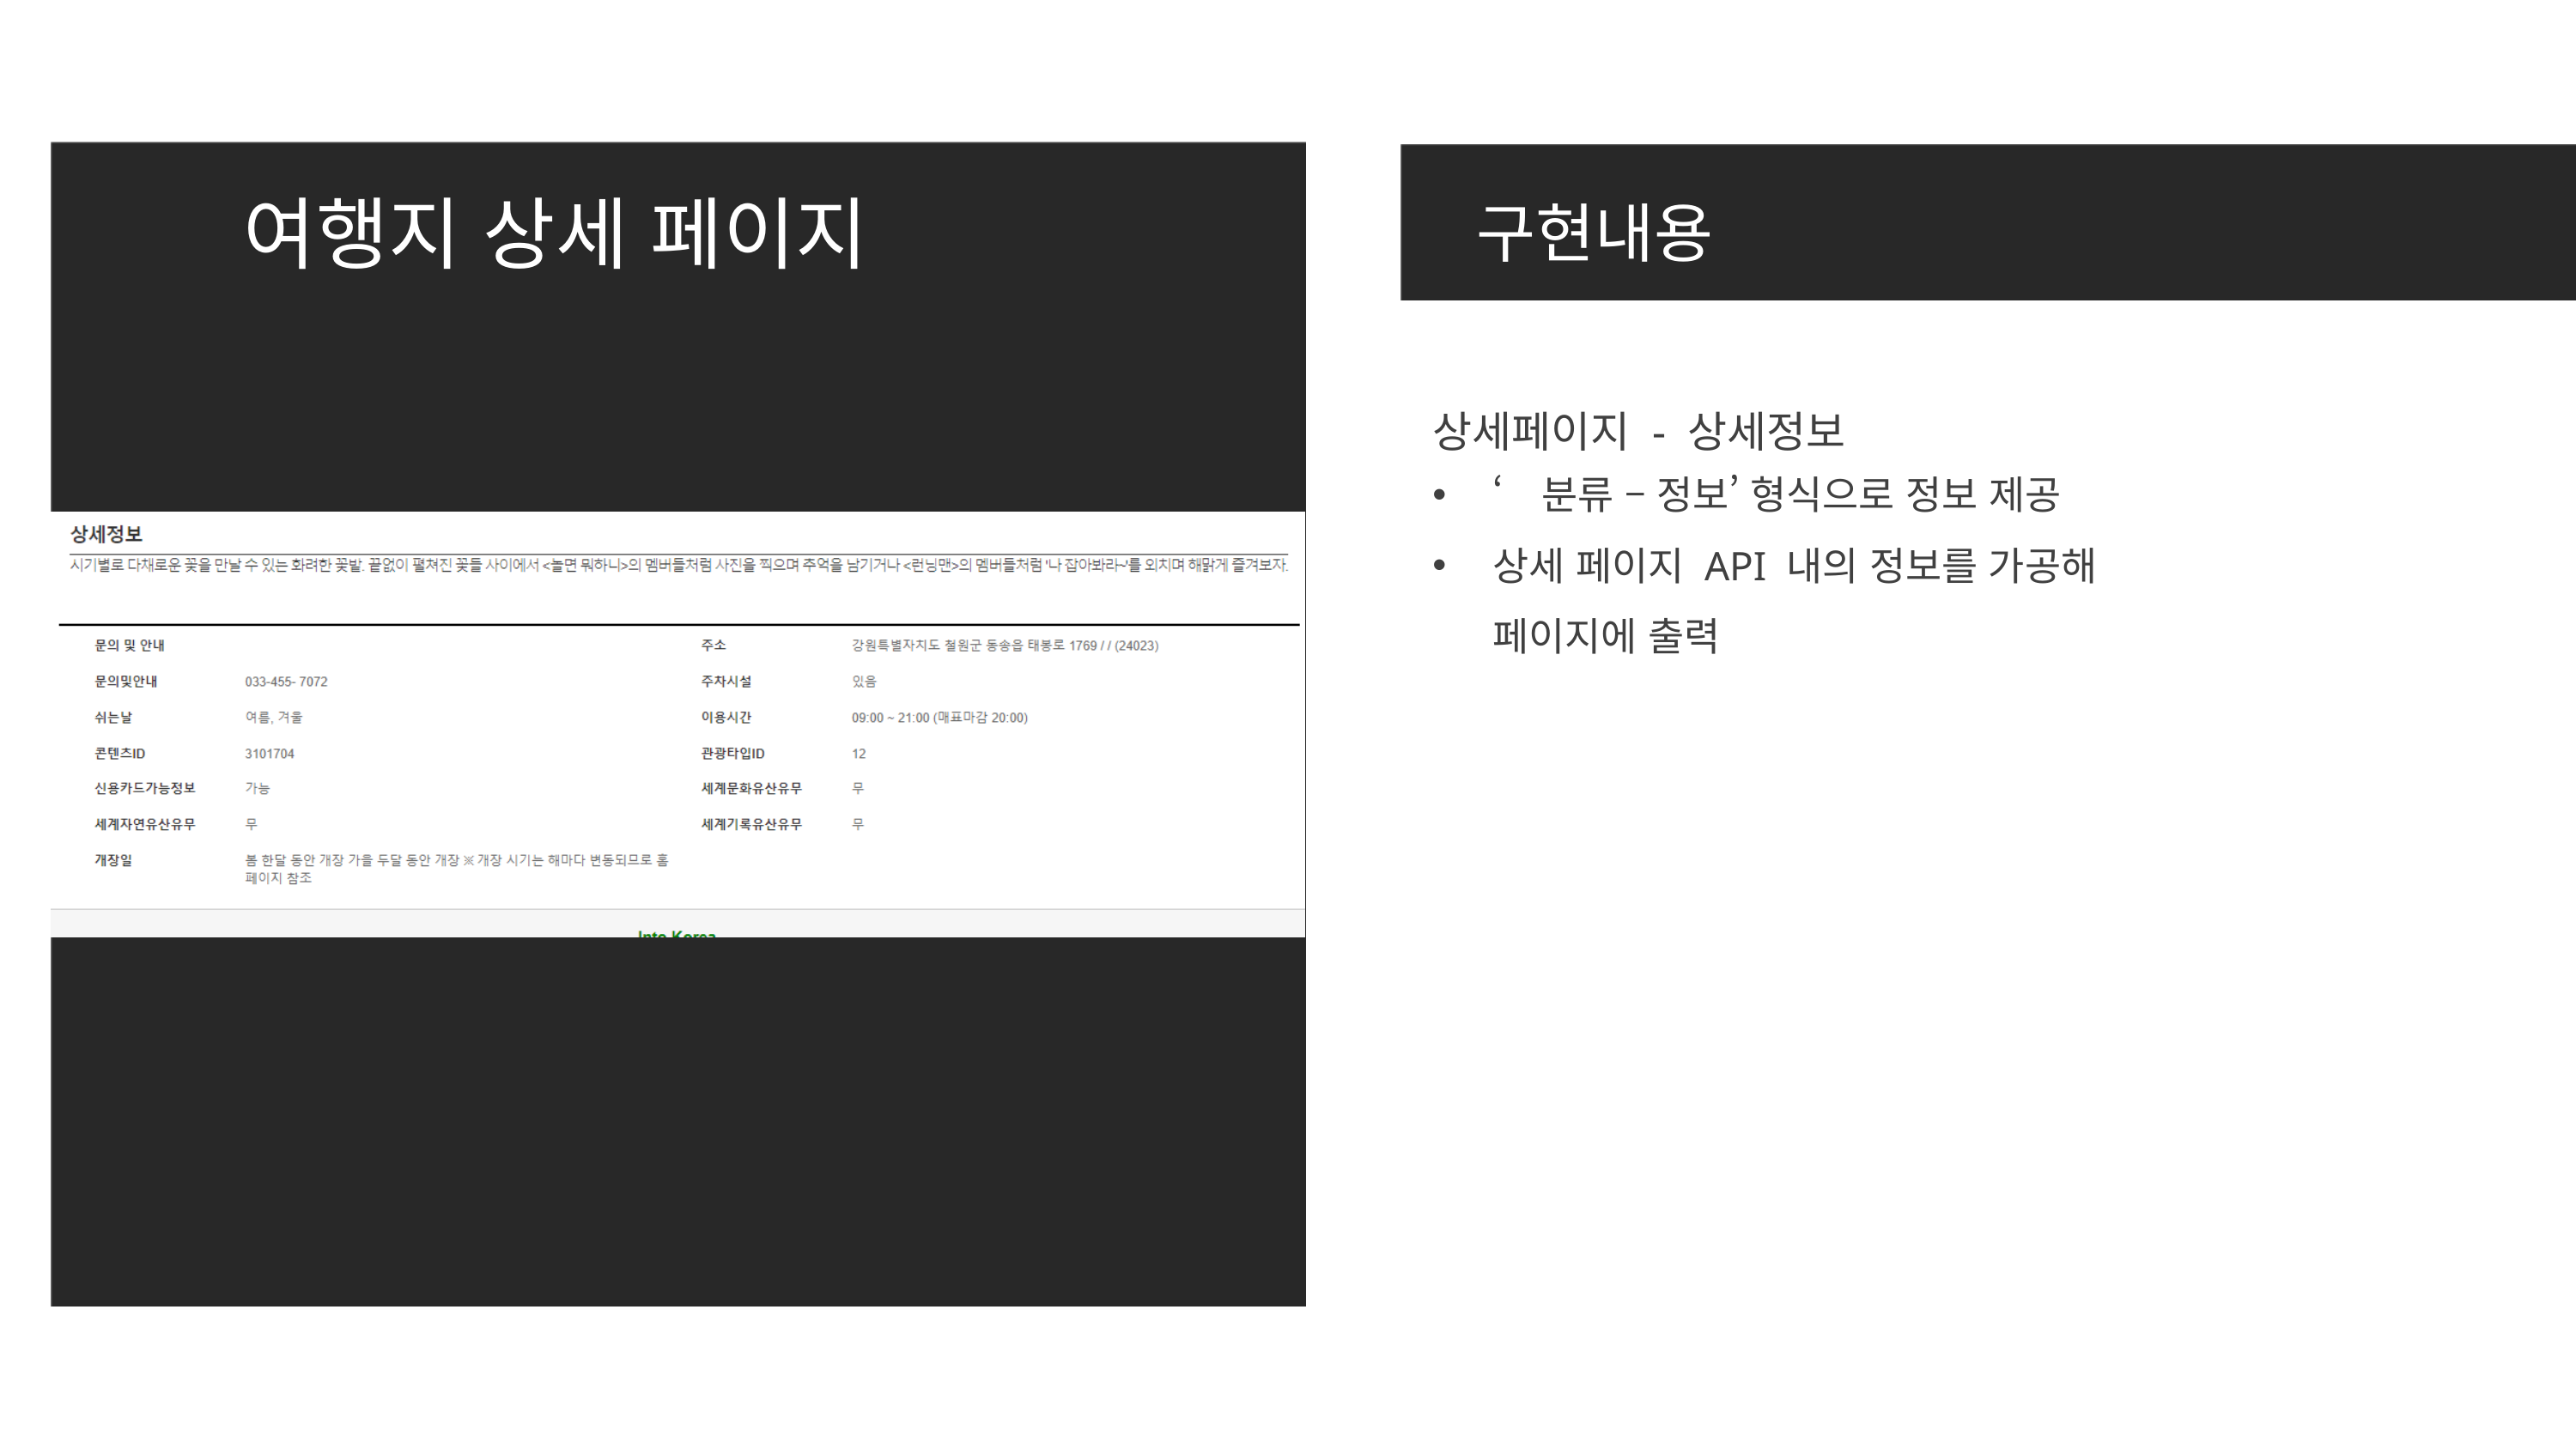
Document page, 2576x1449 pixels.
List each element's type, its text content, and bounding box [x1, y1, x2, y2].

picture [51, 142, 1306, 1307]
text_box 상세페이지 - 상세정보 [1419, 373, 1897, 440]
picture [1400, 144, 2576, 301]
text_box ‘분류 – 정보’ 형식으로 정보 제공 상세 페이지 API 내의 정보를 가공해 페이지에 출력 [1419, 440, 2263, 665]
